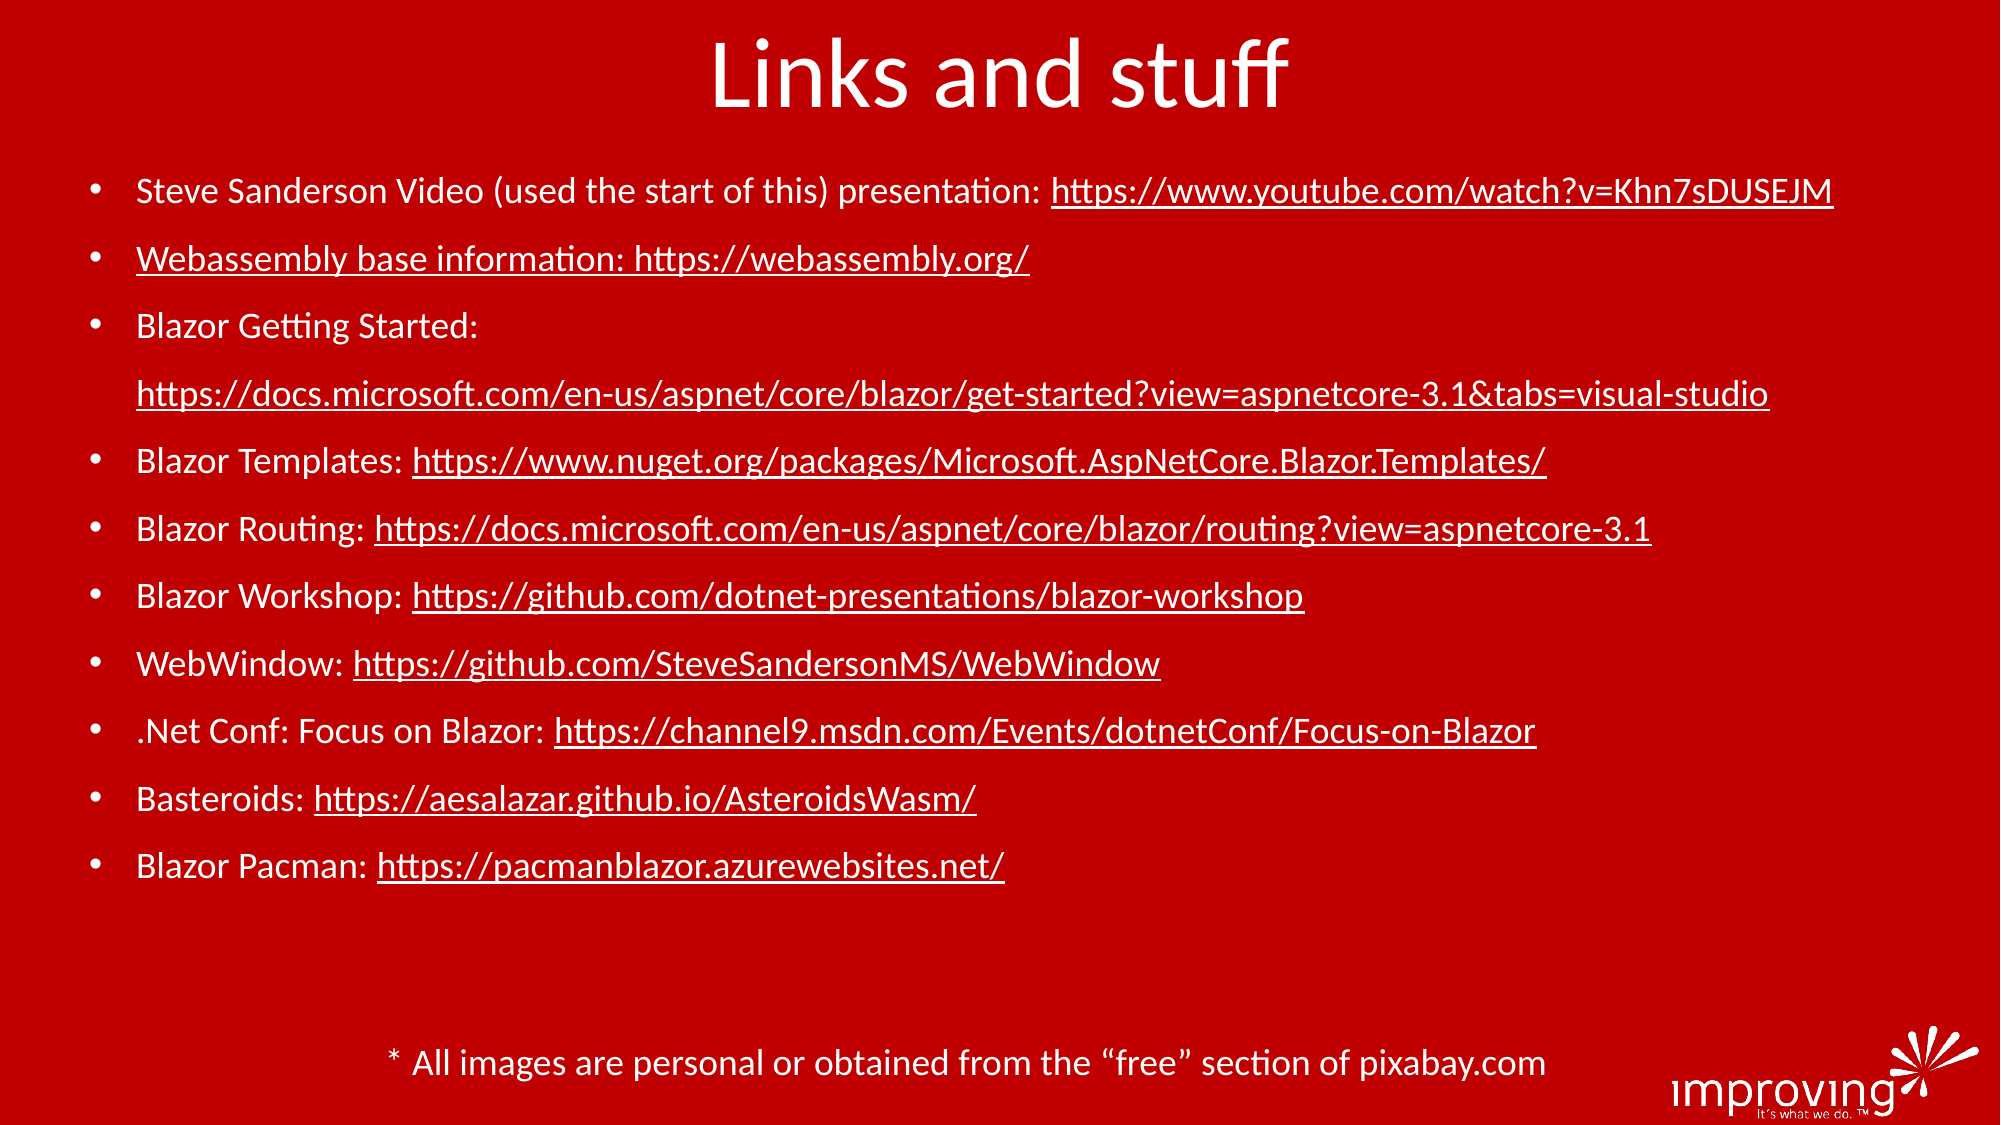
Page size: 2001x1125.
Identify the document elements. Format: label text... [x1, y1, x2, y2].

text_box * All images are personal or obtained from the “free” section of pixabay.com [370, 1030, 1571, 1091]
picture [1650, 948, 2000, 1125]
text_box Links and stuff [598, 0, 1402, 135]
text_box Steve Sanderson Video (used the start of this) presentation: https://www.youtube.com/watch?v=Khn7sDUSEJM Webassembly base information: https://webassembly.org/ Blazor Getting Started: https://docs.microsoft.com/en-us/aspnet/core/blazor/get-started?view=aspnetcore-3.1&tabs=visual-studio Blazor Templates: https://www.nuget.org/packages/Microsoft.AspNetCore.Blazor.Templates/ Blazor Routing: https://docs.microsoft.com/en-us/aspnet/core/blazor/routing?view=aspnetcore-3.1 Blazor Workshop: https://github.com/dotnet-presentations/blazor-workshop WebWindow: https://github.com/SteveSandersonMS/WebWindow .Net Conf: Focus on Blazor: https://channel9.msdn.com/Events/dotnetConf/Focus-on-Blazor Basteroids: https://aesalazar.github.io/AsteroidsWasm/ Blazor Pacman: https://pacmanblazor.azurewebsites.net/ [74, 136, 1926, 894]
